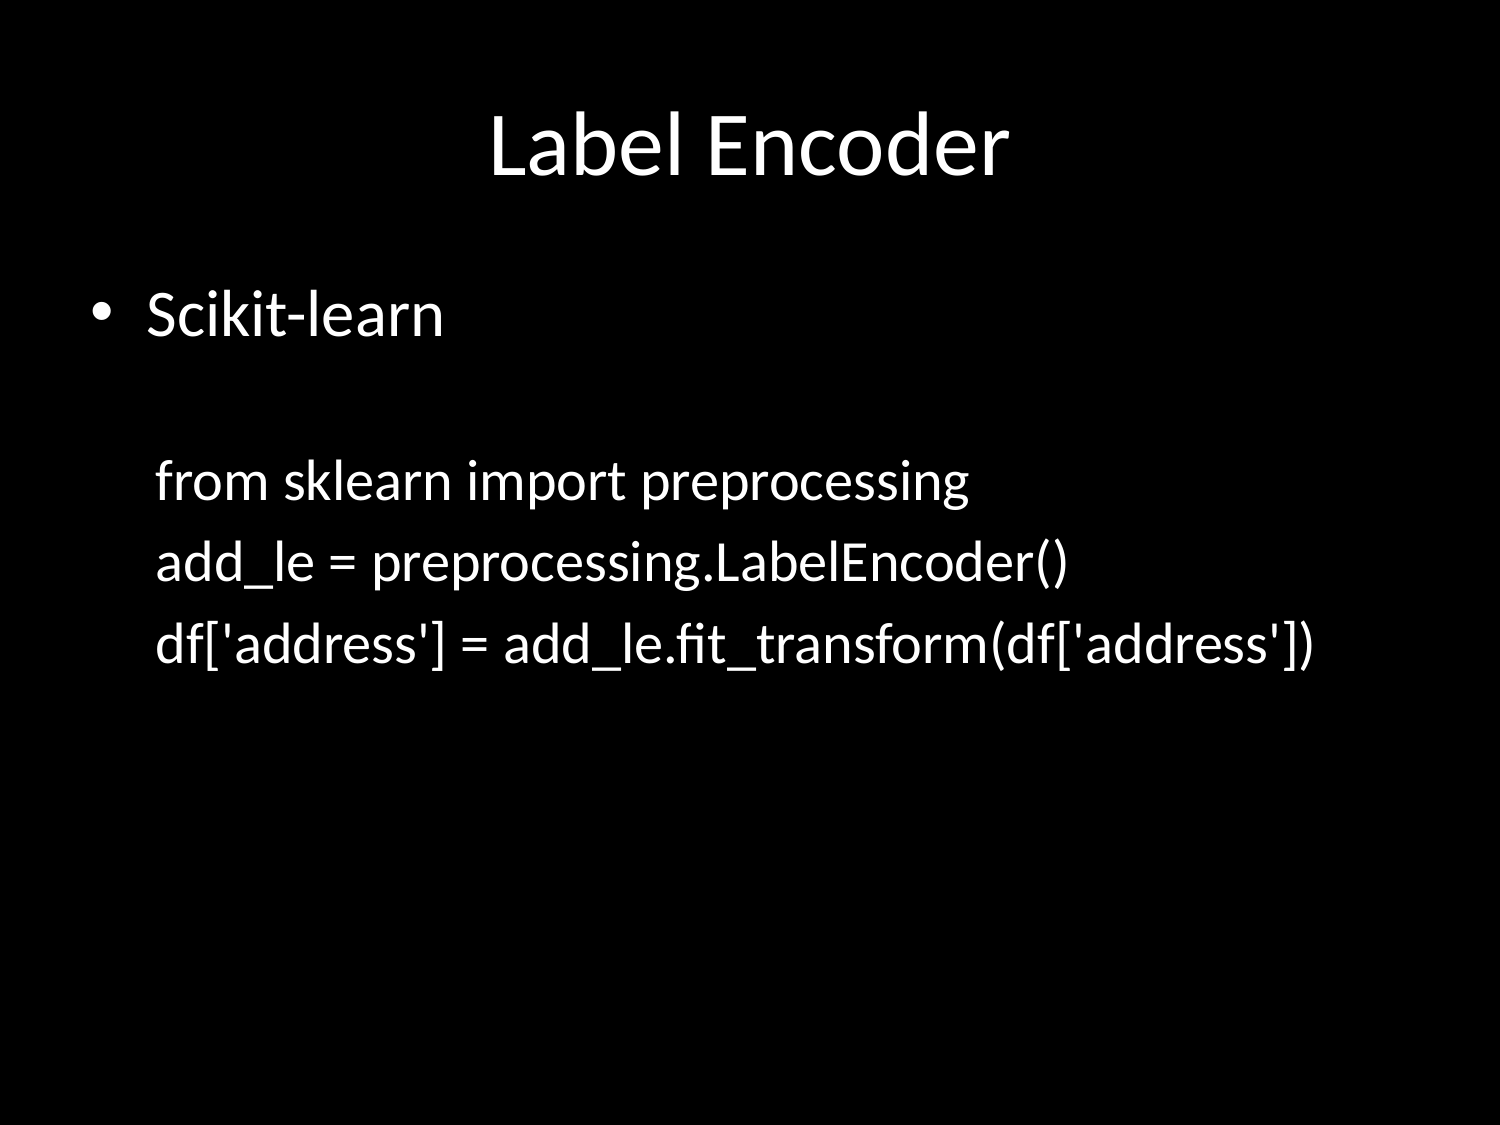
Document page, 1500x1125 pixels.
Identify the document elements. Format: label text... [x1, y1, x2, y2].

list Scikit-learn from sklearn import preprocessing add_le = preprocessing.LabelEncoder() df['address'] = add_le.fit_transform(df['address']) [75, 262, 1425, 1005]
title Label Encoder [75, 45, 1425, 233]
